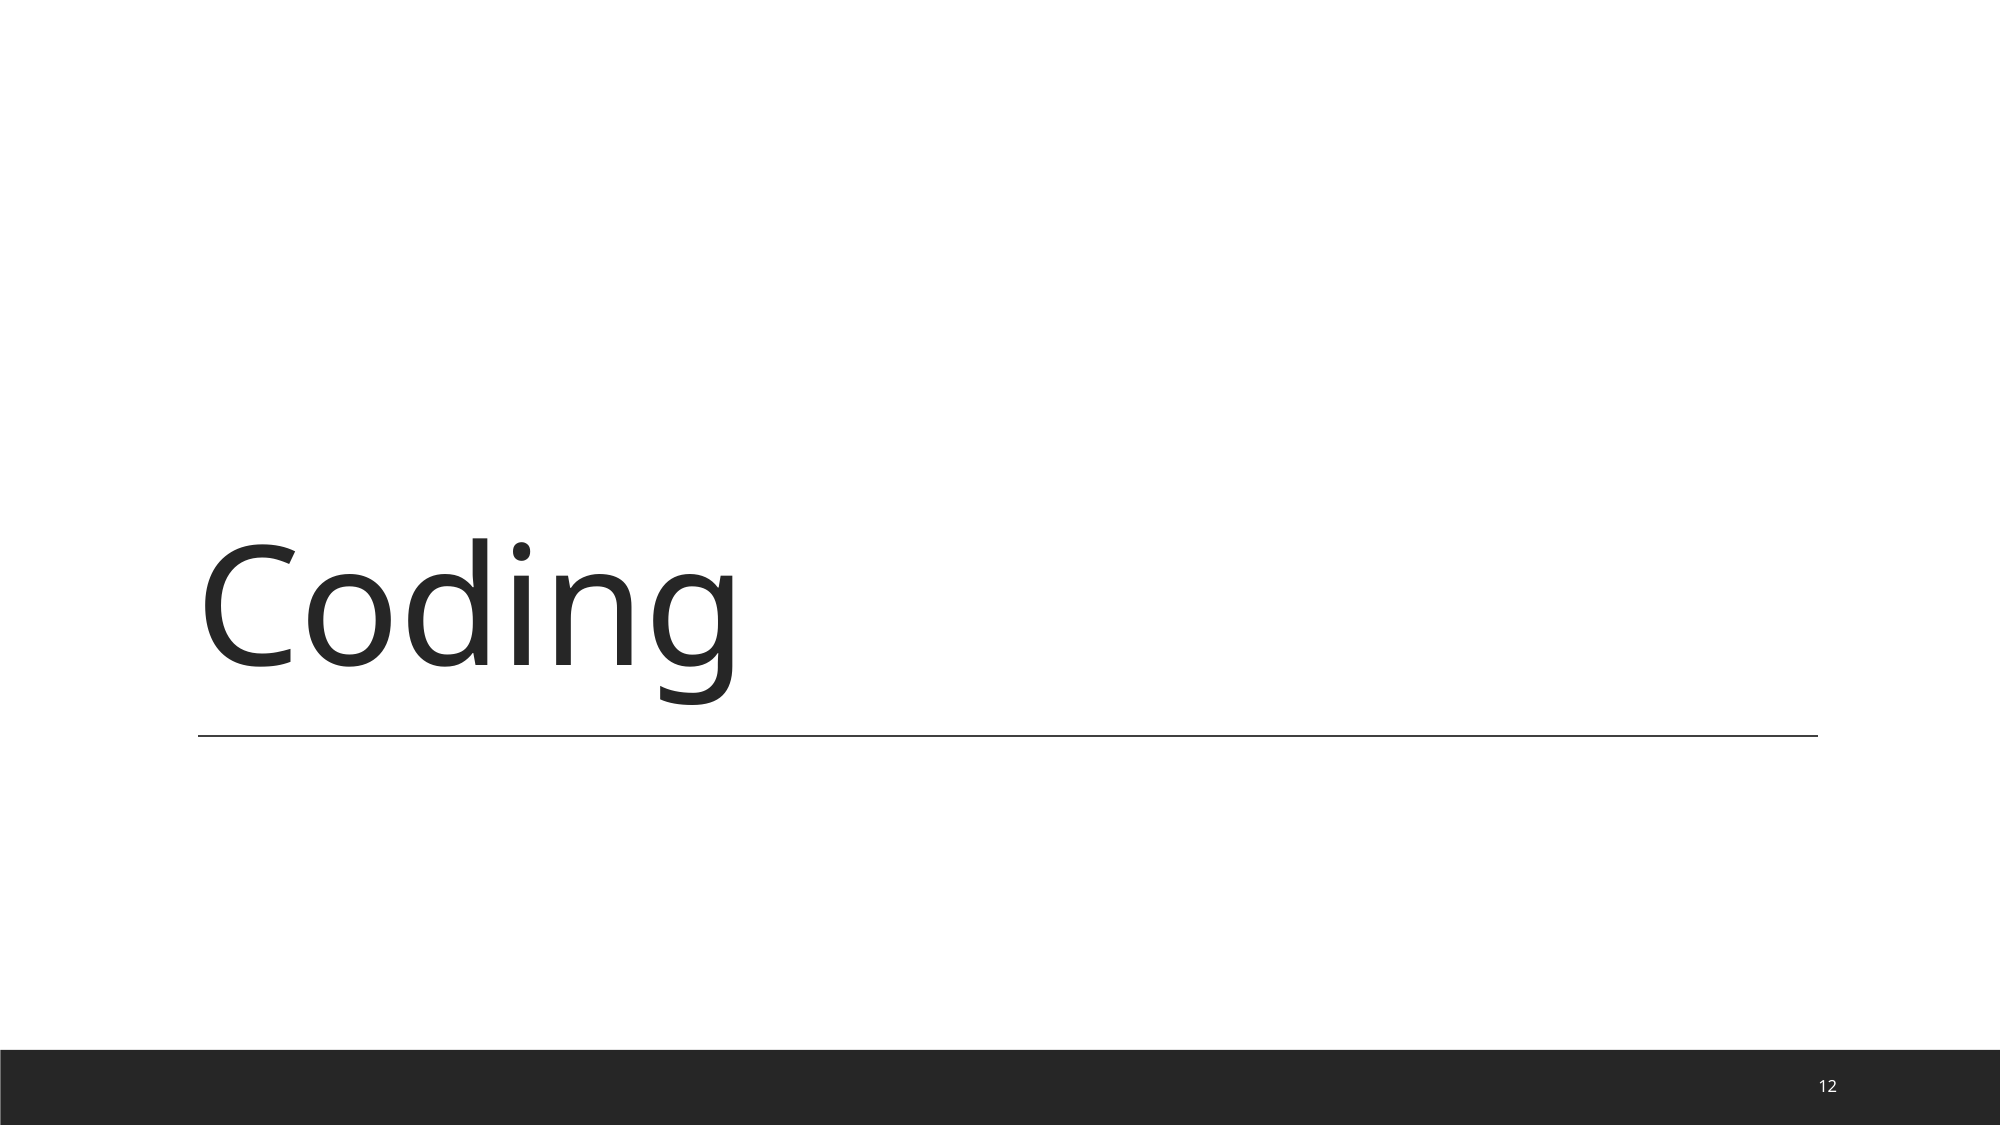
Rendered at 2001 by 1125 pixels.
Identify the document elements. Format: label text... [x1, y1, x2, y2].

slide_number 12 [1803, 1057, 1932, 1118]
title Coding [180, 124, 1830, 710]
